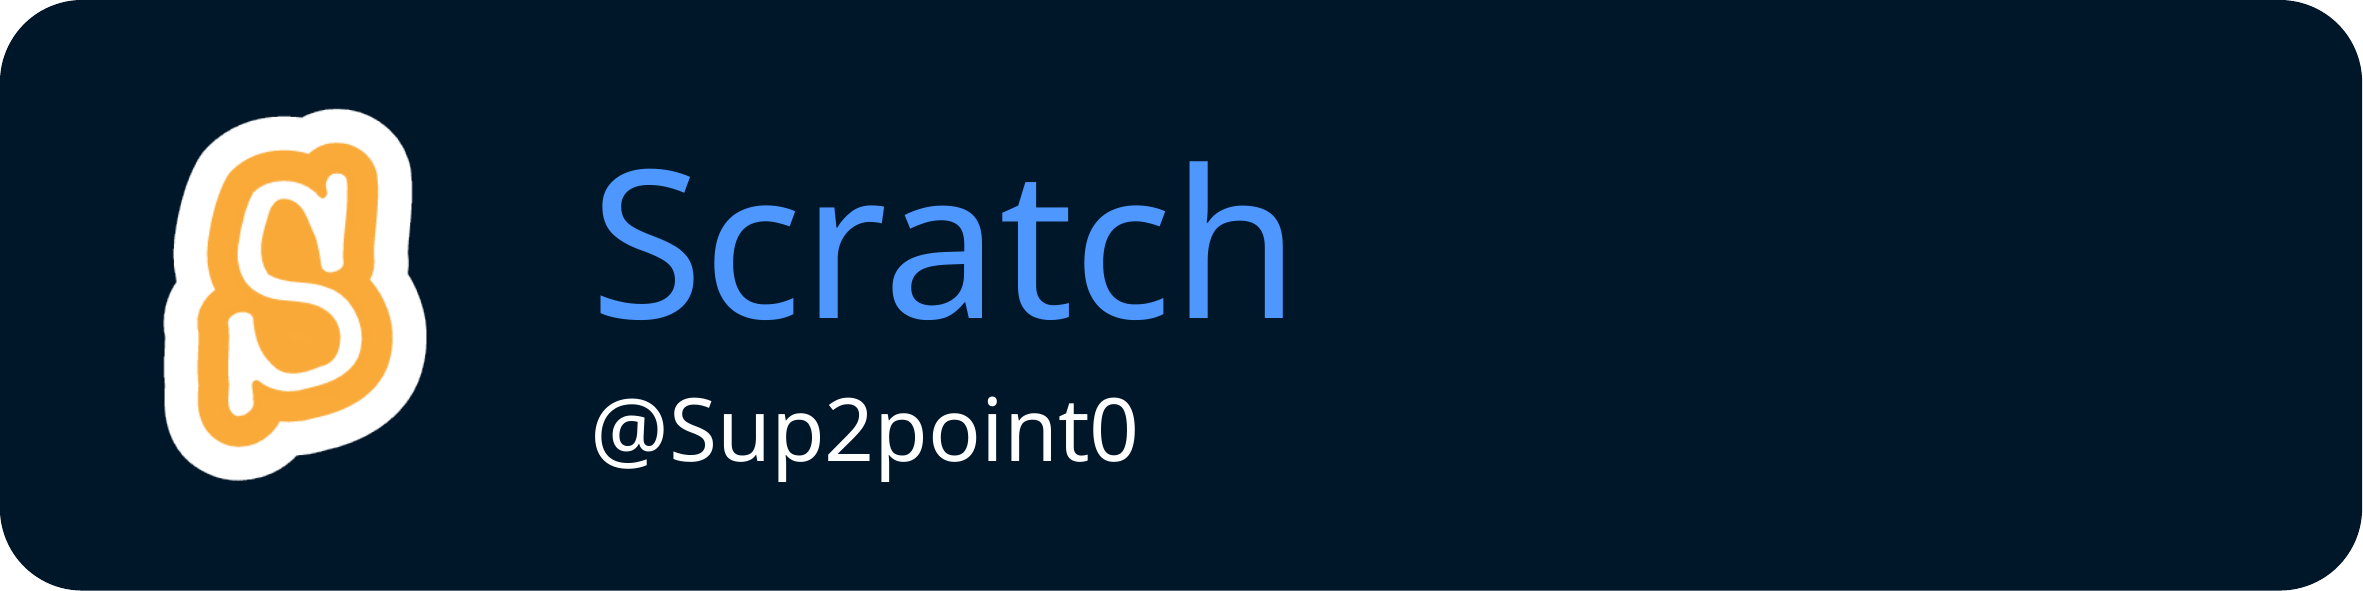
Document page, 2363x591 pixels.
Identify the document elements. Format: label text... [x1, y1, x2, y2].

text_box Scratch @Sup2point0 [590, 111, 2271, 479]
picture [91, 91, 499, 499]
text_box [0, 0, 2363, 591]
